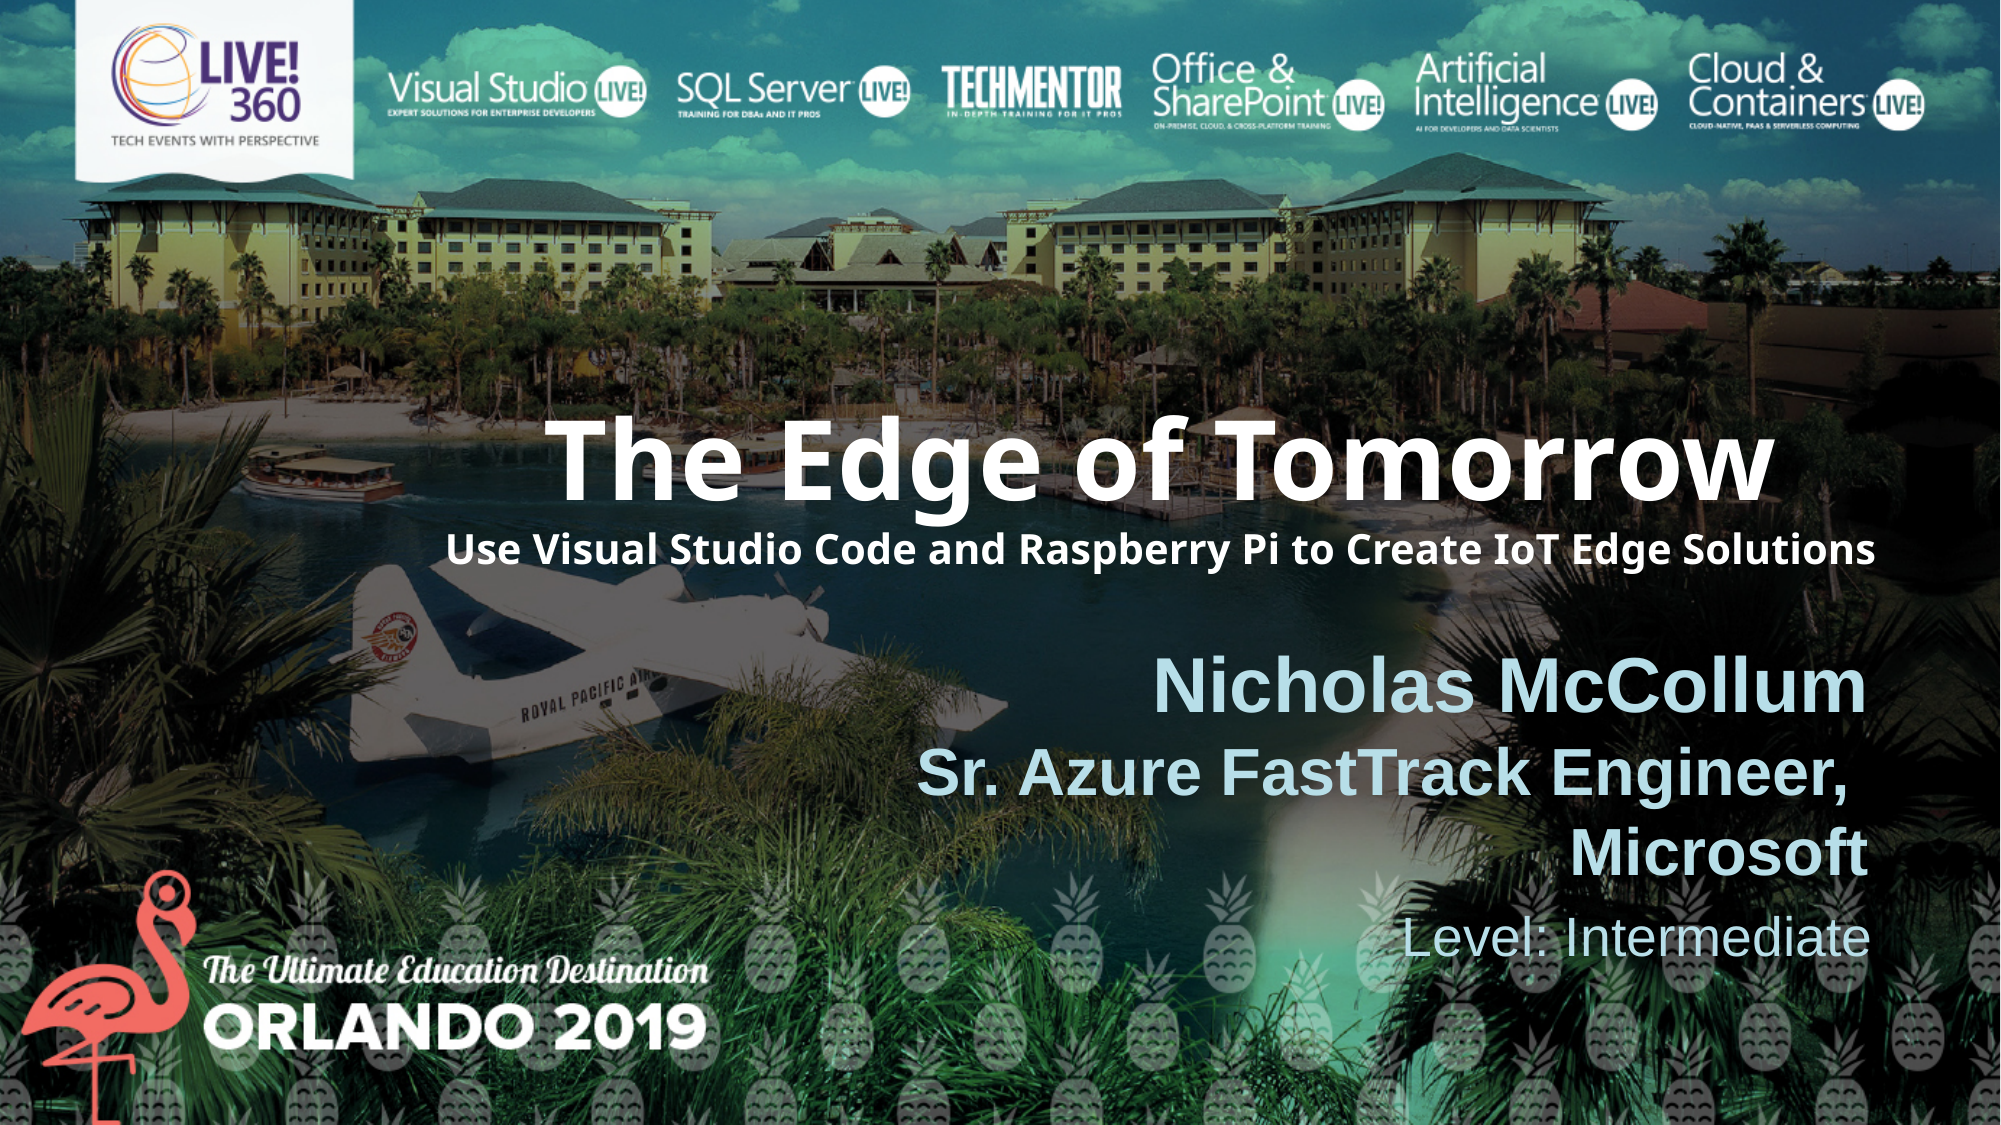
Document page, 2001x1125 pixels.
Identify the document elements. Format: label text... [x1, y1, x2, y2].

text_box The Edge of Tomorrow Use Visual Studio Code and Raspberry Pi to Create IoT Edge Solutions [361, 357, 1961, 583]
text_box Nicholas McCollum Sr. Azure FastTrack Engineer, Microsoft [851, 625, 1888, 845]
text_box Level: Intermediate [1375, 893, 1888, 1028]
picture [0, 0, 2001, 1125]
